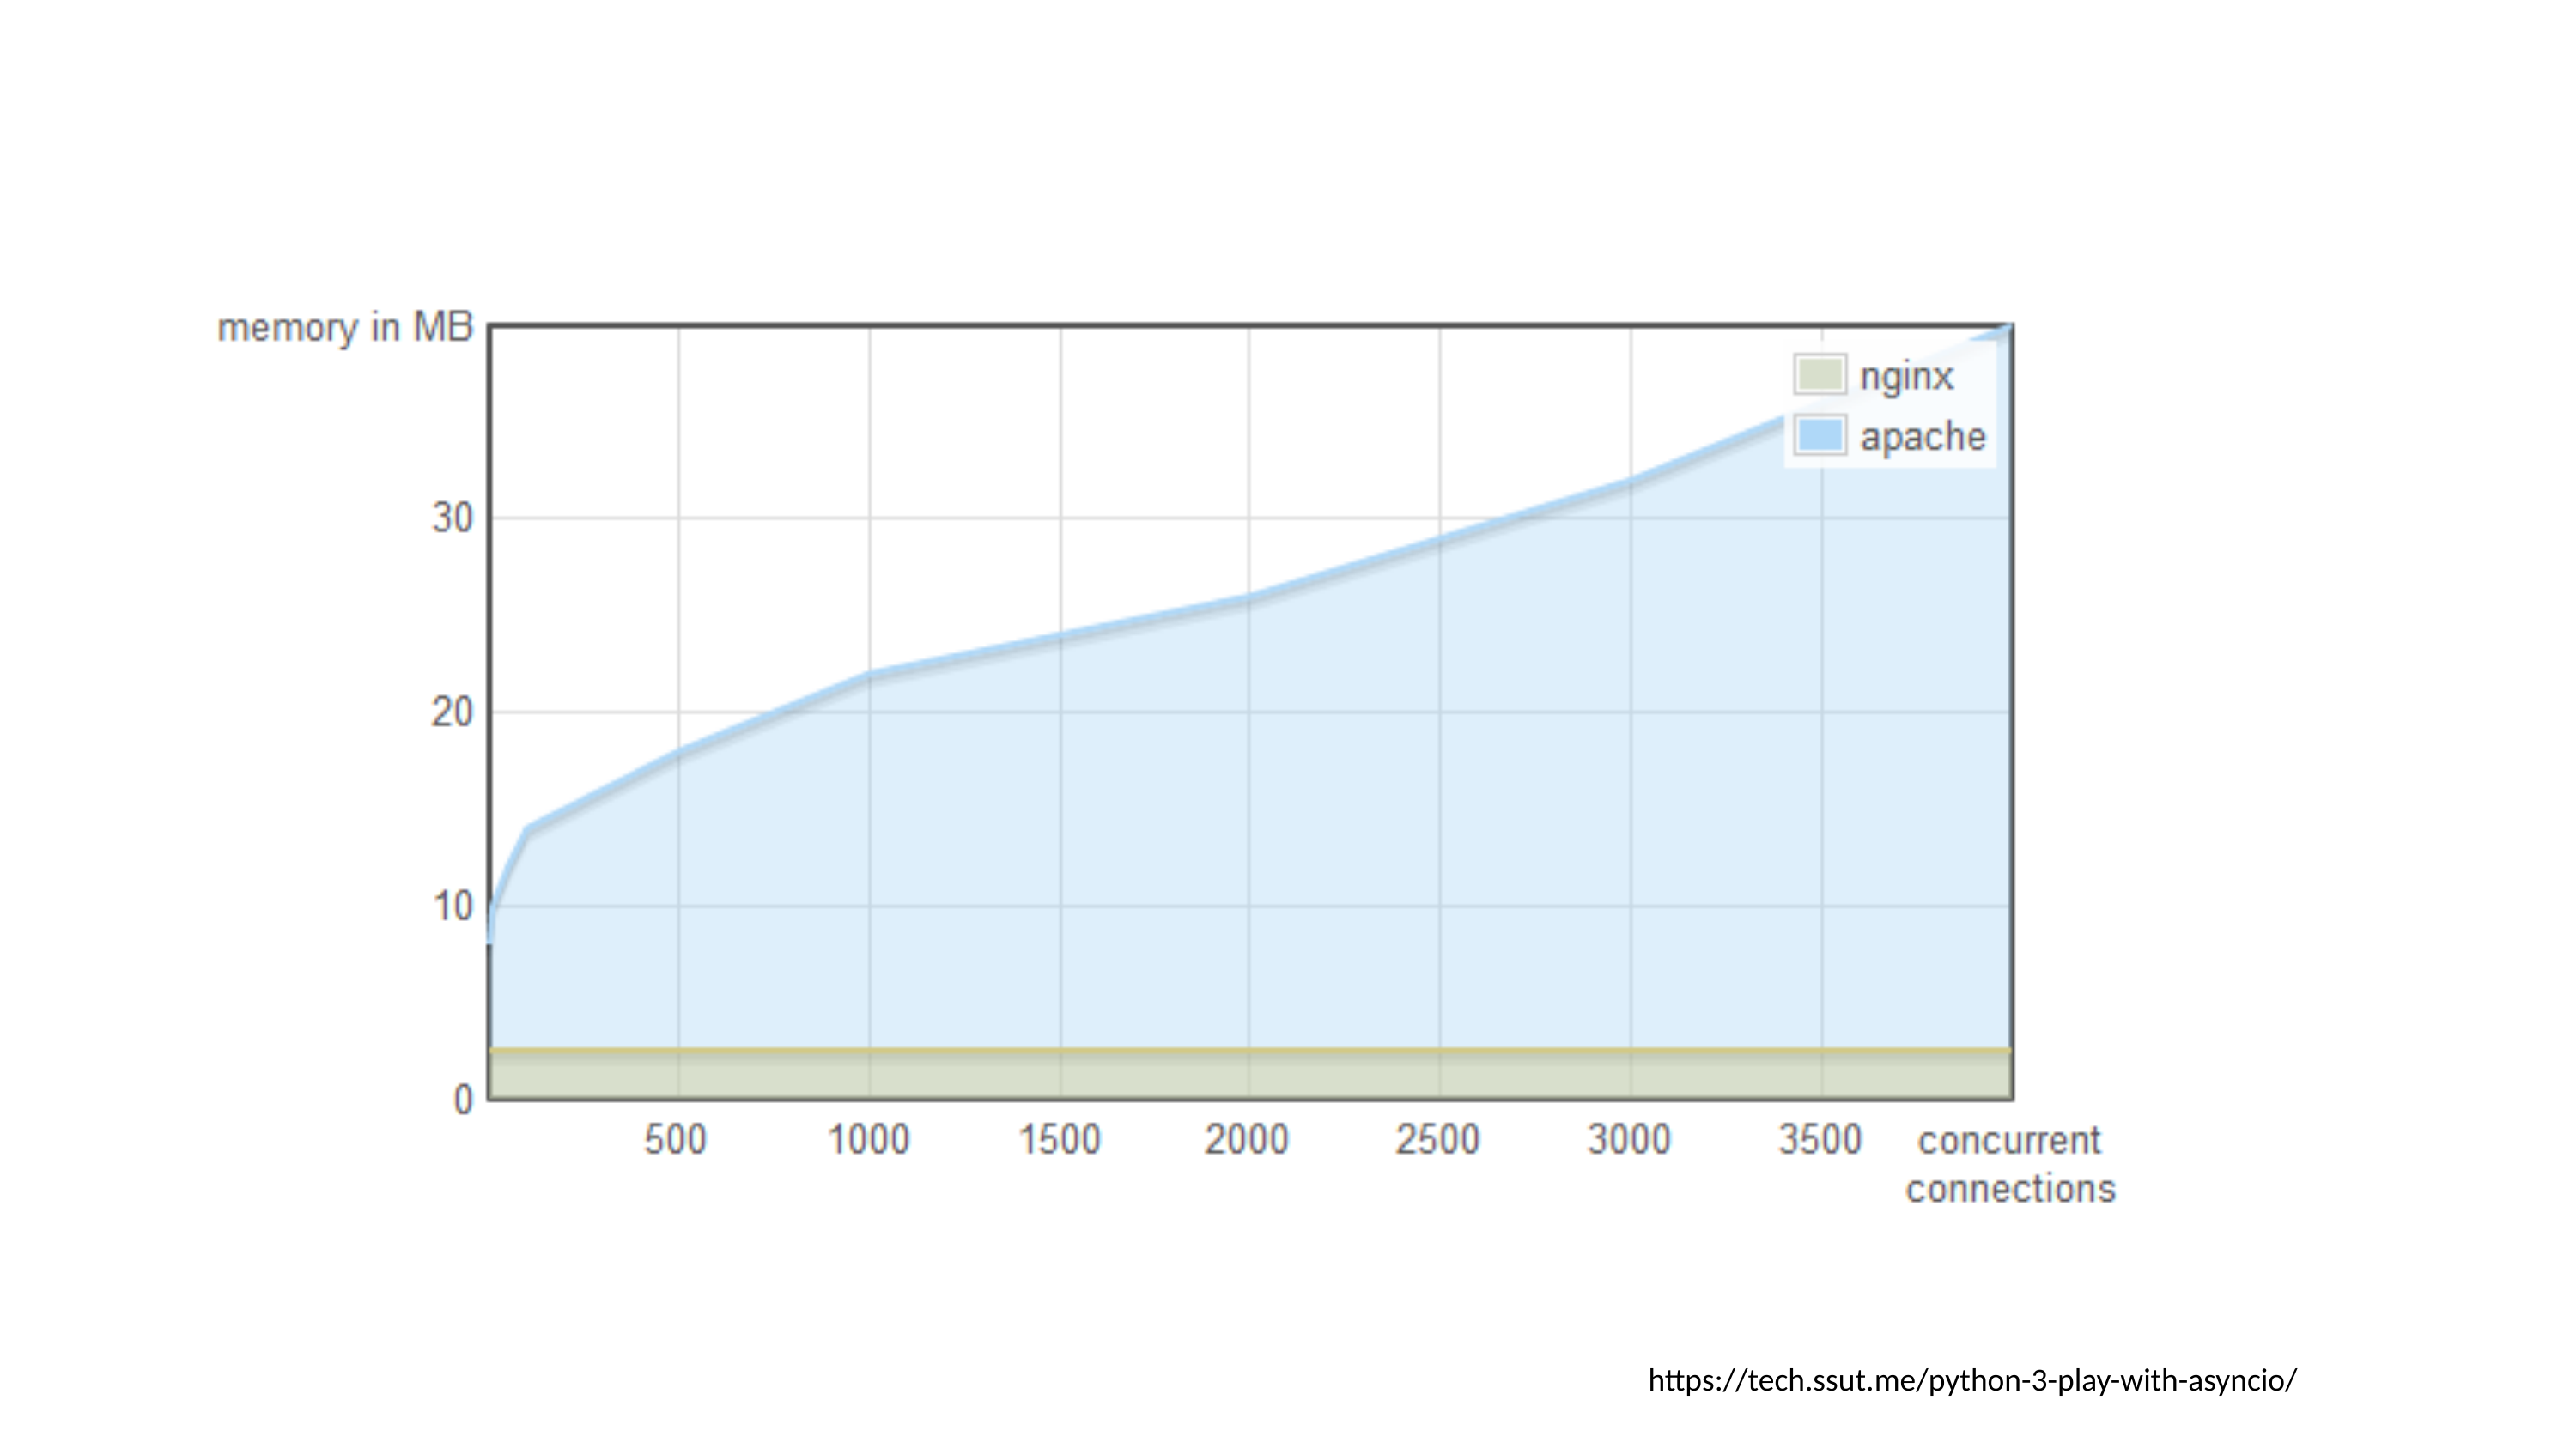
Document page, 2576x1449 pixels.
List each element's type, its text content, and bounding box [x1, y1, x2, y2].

text_box https://tech.ssut.me/python-3-play-with-asyncio/ [1635, 1352, 2312, 1404]
picture [192, 283, 2150, 1240]
